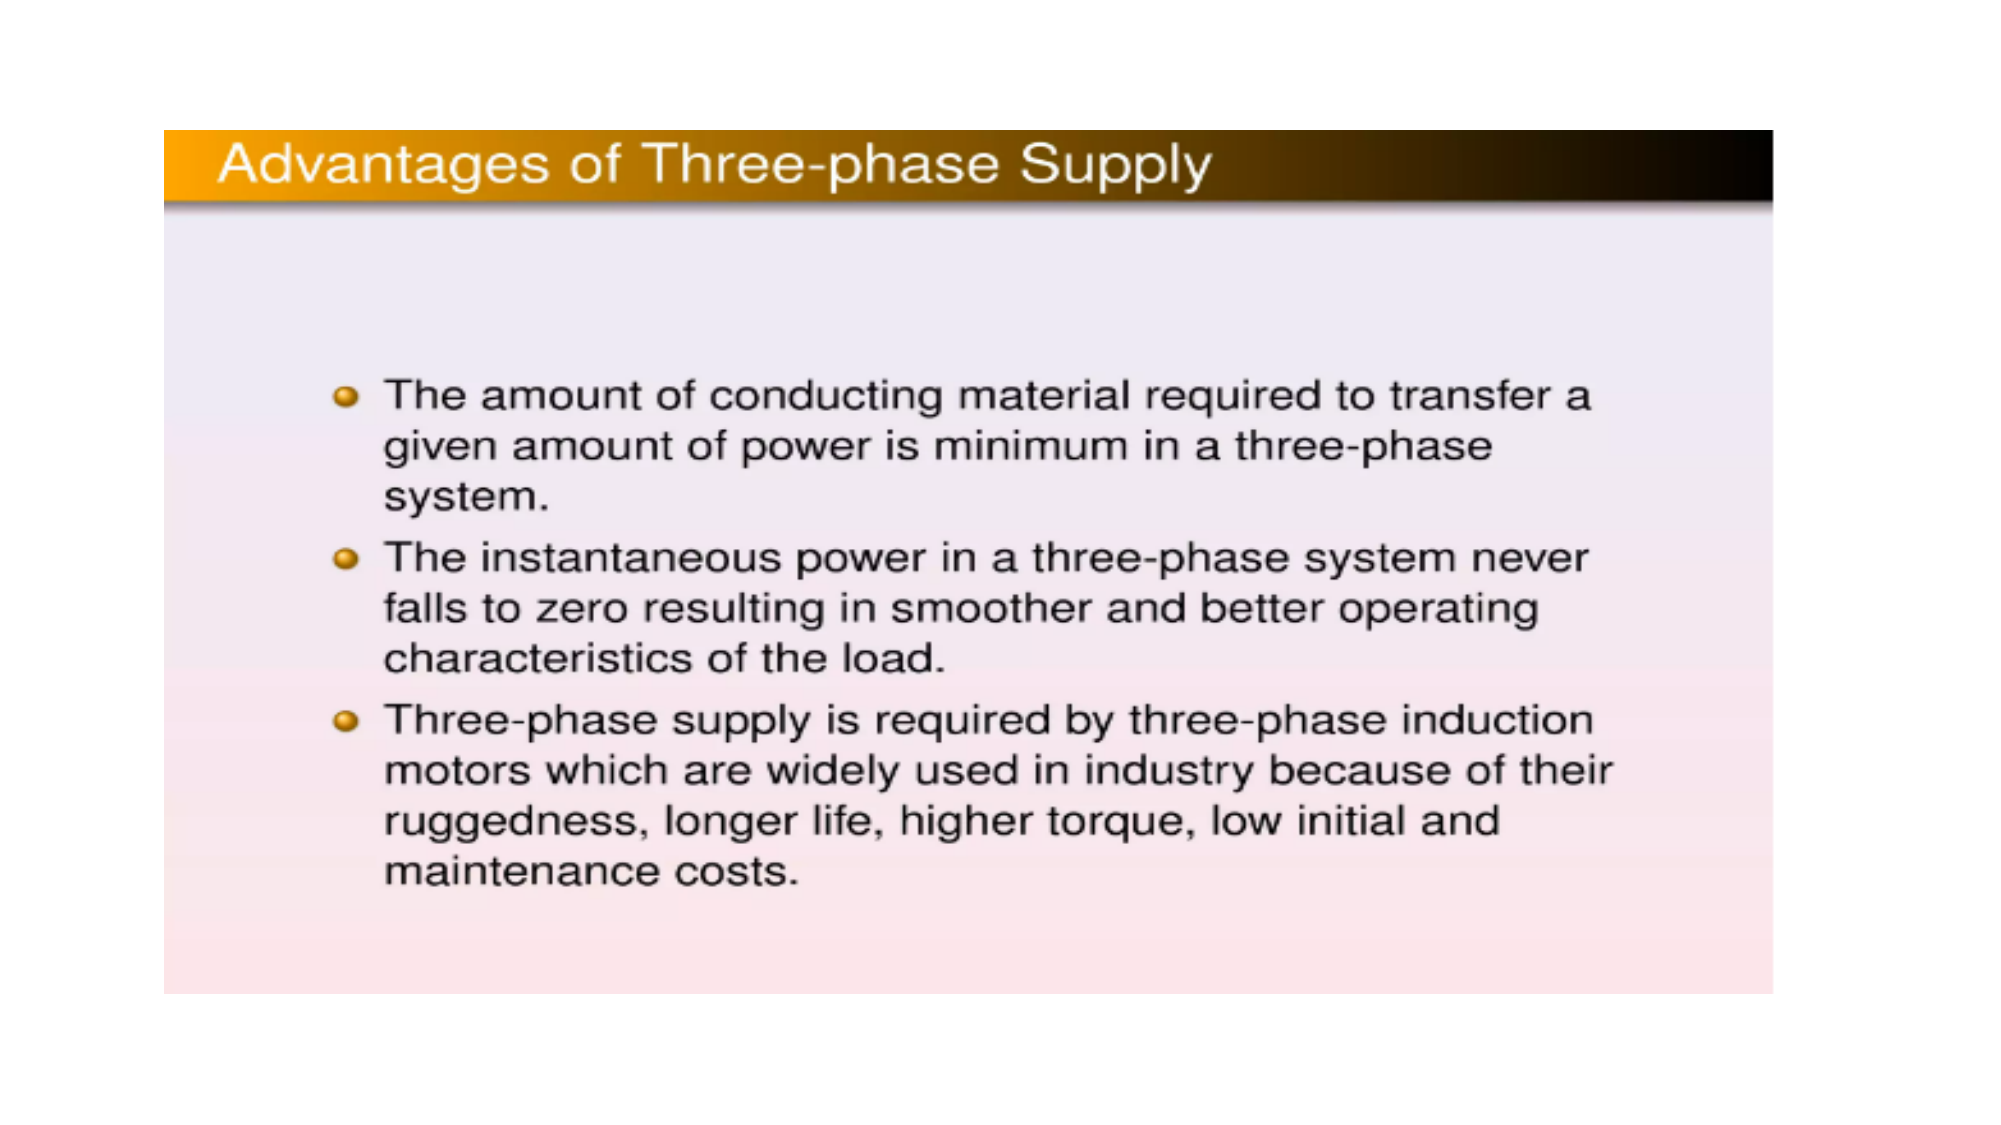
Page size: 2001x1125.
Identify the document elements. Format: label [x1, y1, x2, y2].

list [164, 130, 1780, 994]
